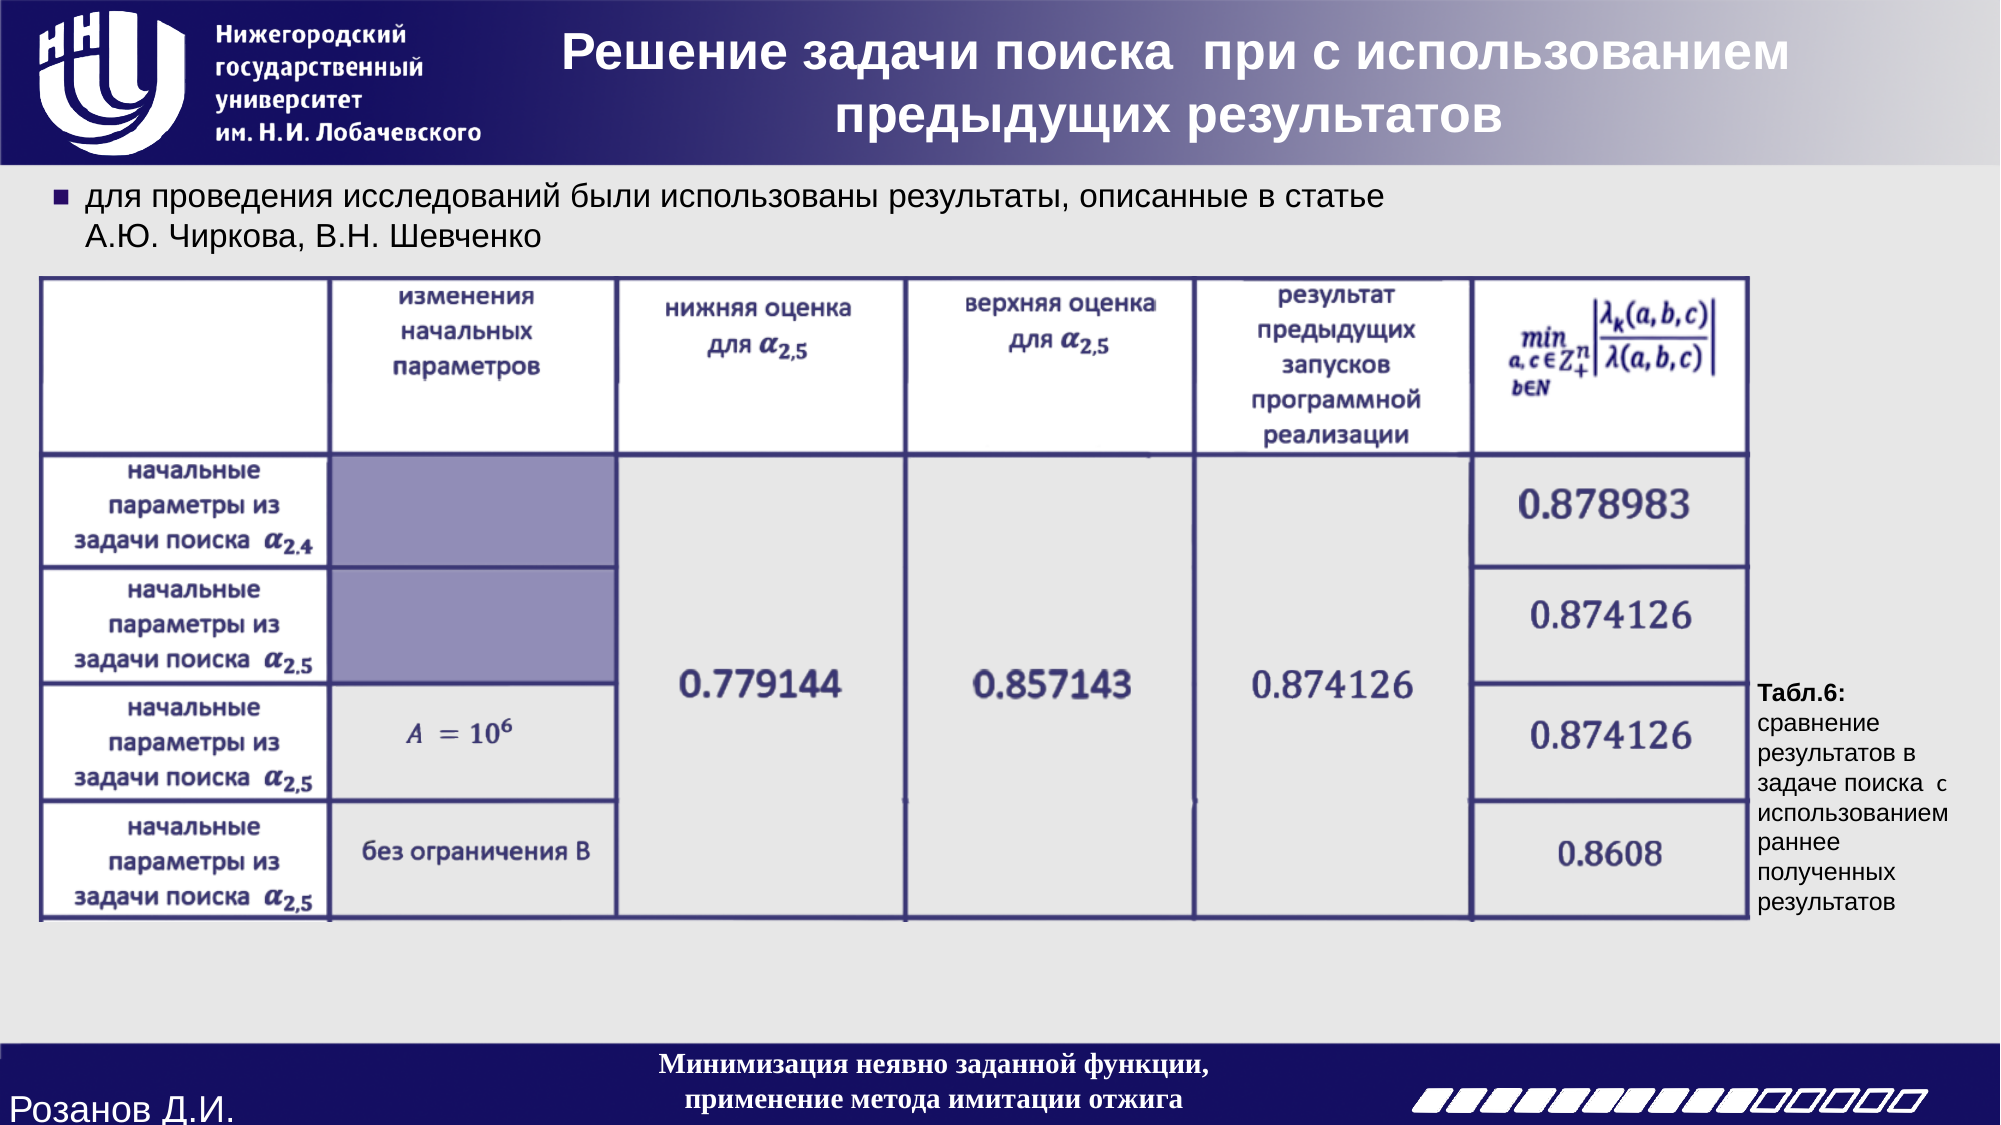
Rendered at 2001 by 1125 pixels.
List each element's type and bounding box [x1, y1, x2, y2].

picture [38, 10, 481, 156]
text_box [53, 189, 69, 205]
text_box [1490, 286, 1726, 437]
picture [1411, 1086, 1931, 1113]
text_box [0, 0, 2000, 1125]
picture [38, 276, 1751, 922]
